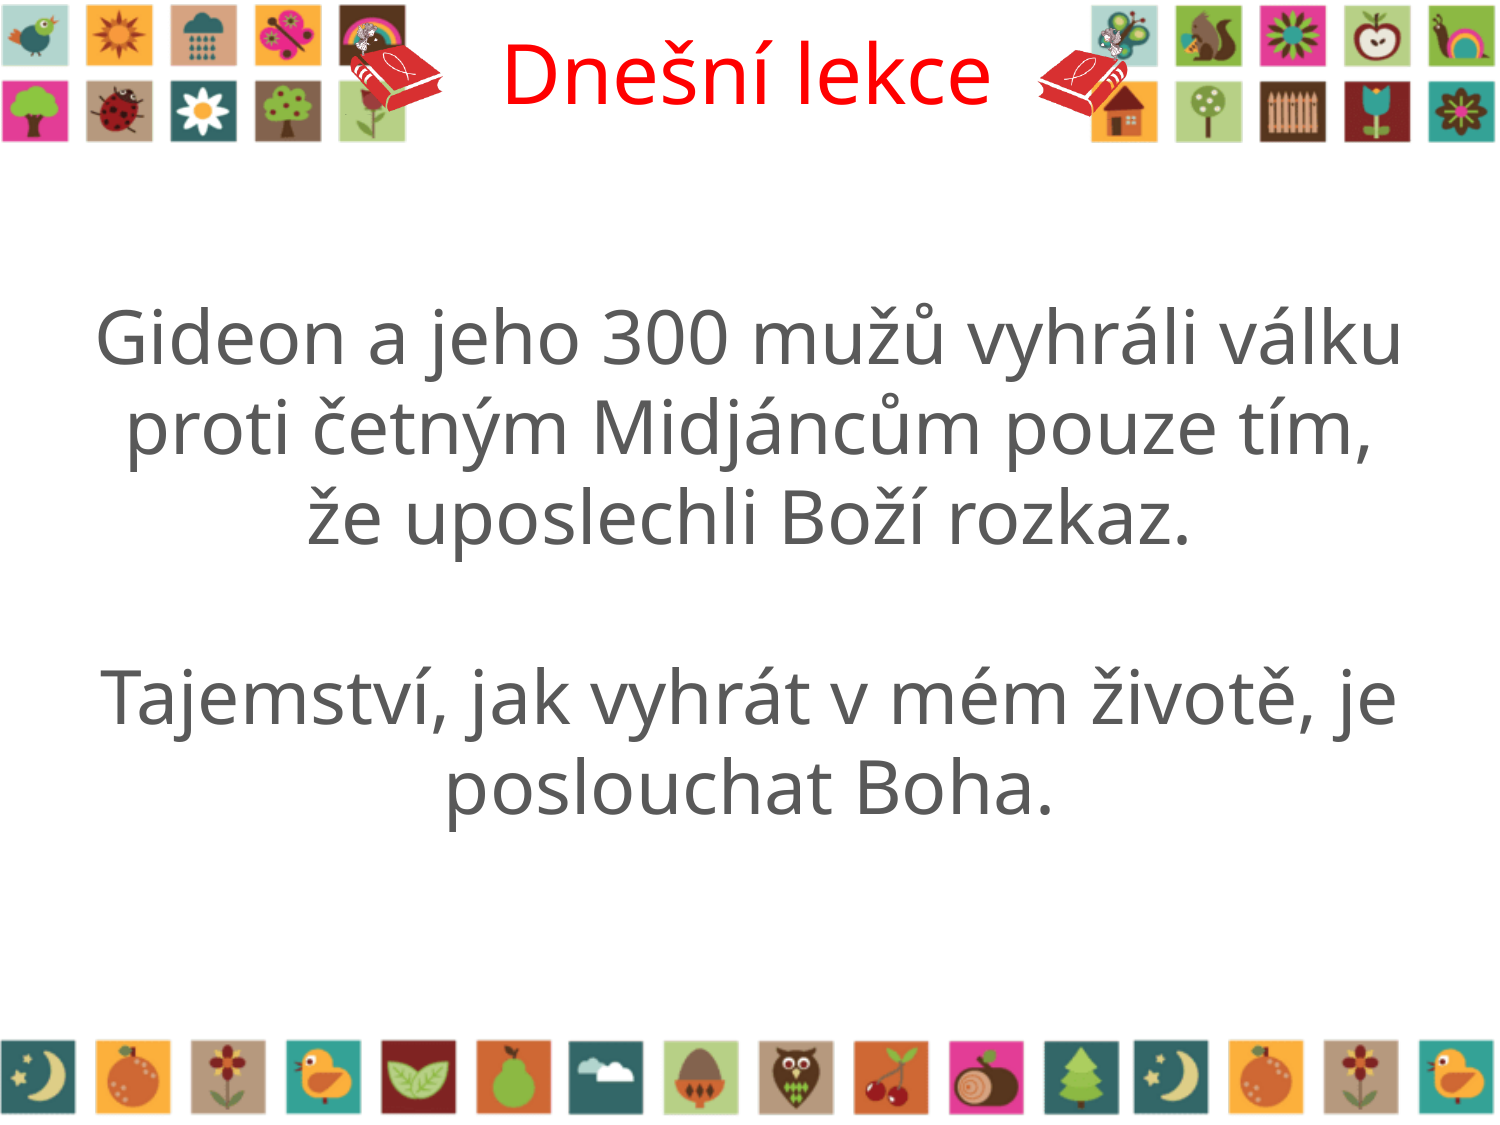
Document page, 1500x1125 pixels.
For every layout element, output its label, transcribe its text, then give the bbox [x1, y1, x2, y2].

picture [1005, 3, 1500, 150]
text_box Dnešní lekce [425, 13, 1077, 129]
picture [0, 3, 475, 150]
text_box Gideon a jeho 300 mužů vyhráli válku proti četným Midjáncům pouze tím, že uposlechli Boží rozkaz. Tajemství, jak vyhrát v mém životě, je poslouchat Boha. [76, 282, 1424, 837]
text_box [0, 1028, 1500, 1118]
